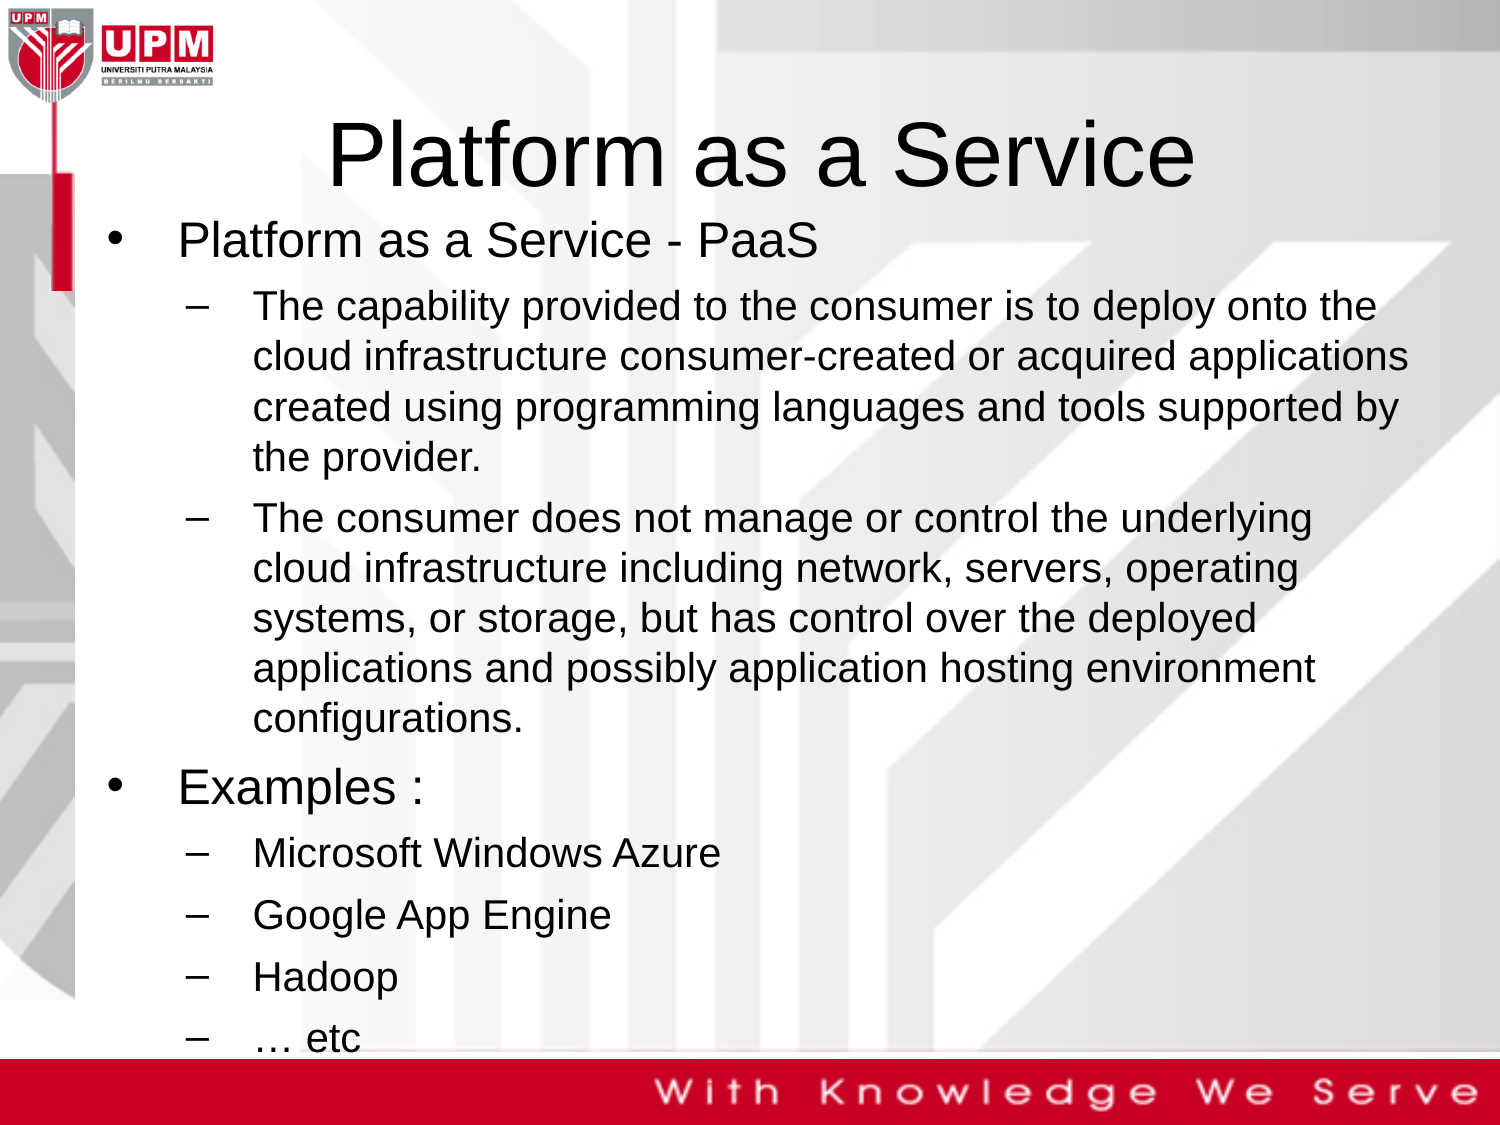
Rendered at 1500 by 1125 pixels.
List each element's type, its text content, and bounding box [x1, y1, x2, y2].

picture [0, 8, 213, 1000]
list Platform as a Service - PaaS The capability provided to the consumer is to deploy onto the cloud infrastructure consumer-created or acquired applications created using programming languages and tools supported by the provider. The consumer does not manage or control the underlying cloud infrastructure including network, servers, operating systems, or storage, but has control over the deployed applications and possibly application hosting environment configurations. Examples : Microsoft Windows Azure Google App Engine Hadoop … etc [87, 200, 1438, 1038]
picture [0, 1059, 1500, 1125]
title Platform as a Service [99, 87, 1425, 200]
picture [300, 0, 1500, 1052]
